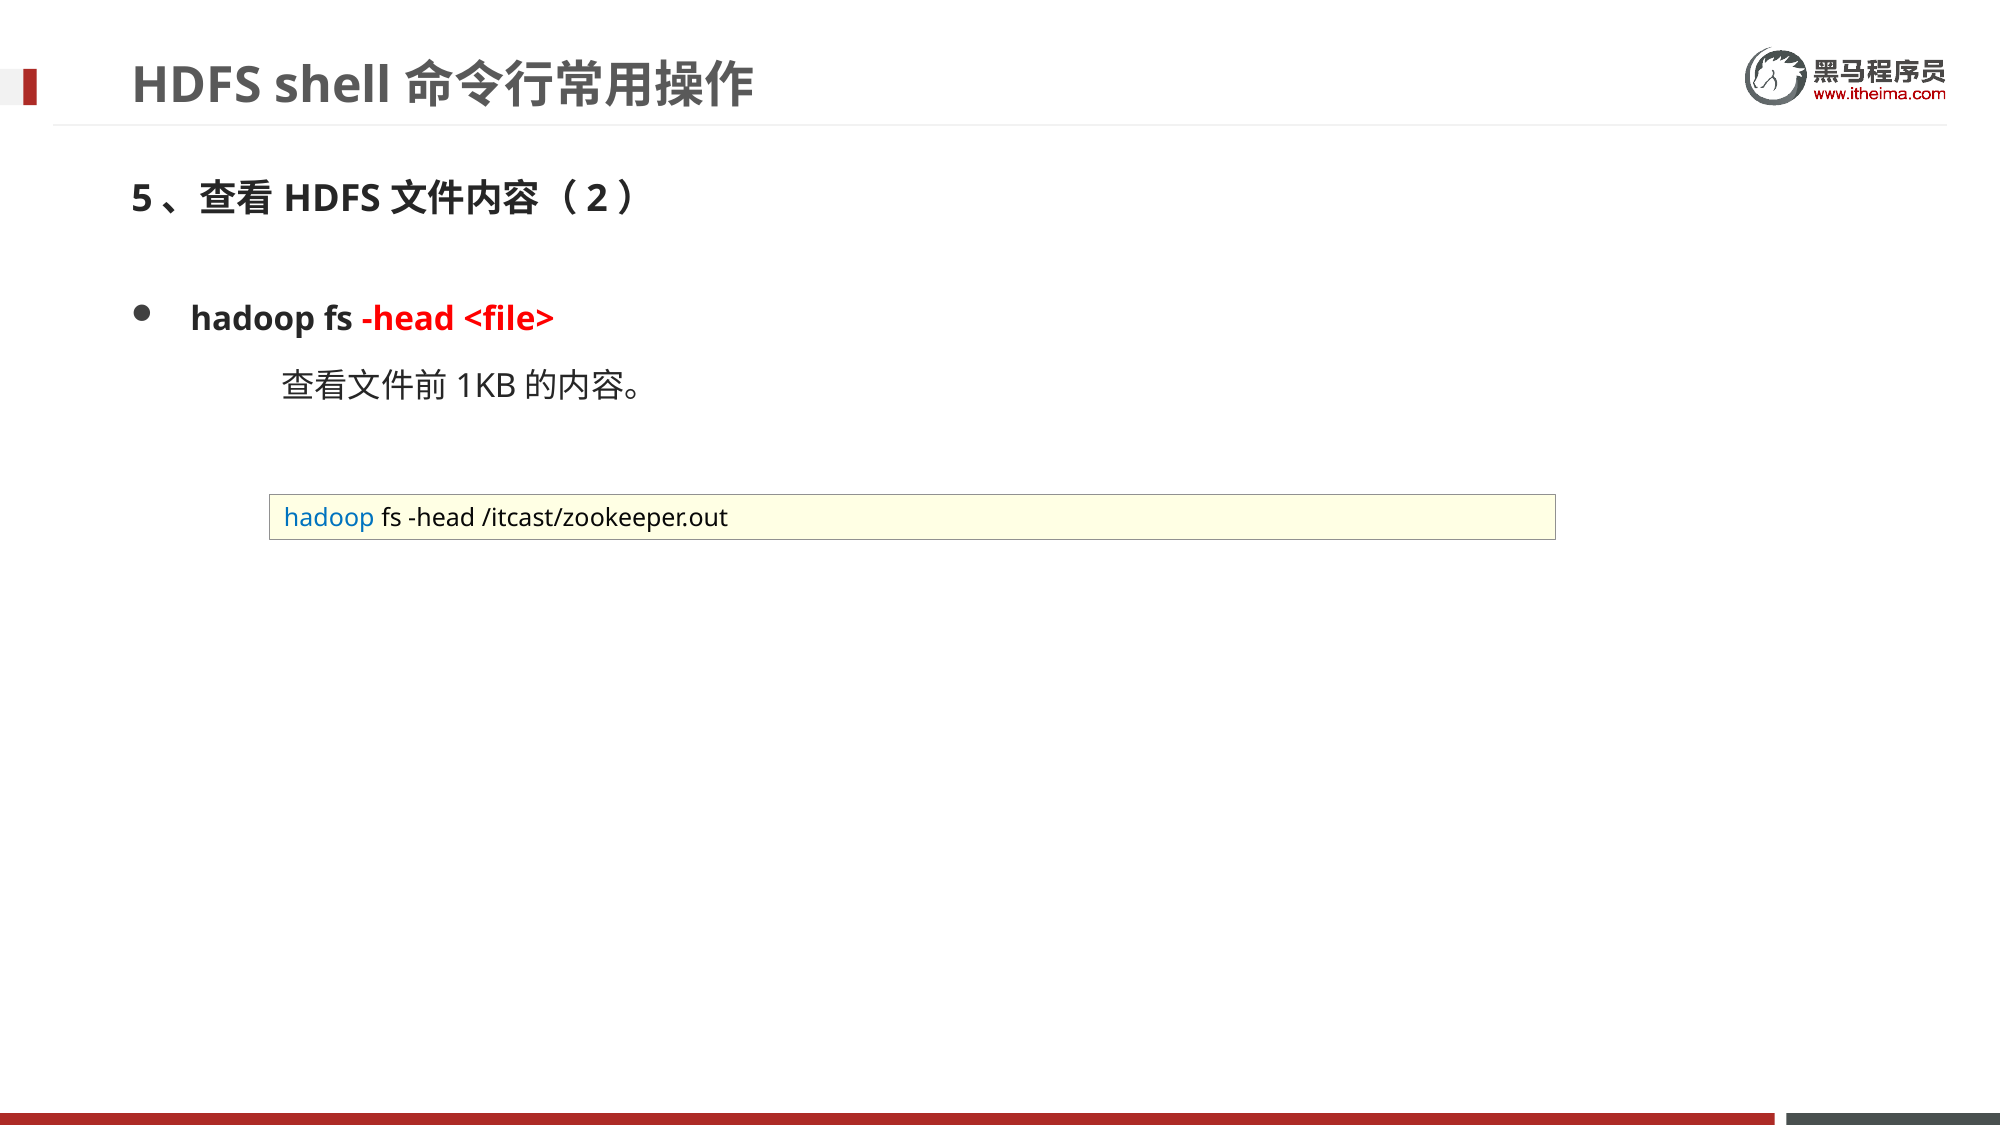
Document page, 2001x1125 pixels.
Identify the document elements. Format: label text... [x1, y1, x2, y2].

list 5、查看HDFS文件内容（2） [116, 154, 1880, 239]
picture [1744, 46, 1946, 106]
text_box hadoop fs -head /itcast/zookeeper.out [269, 494, 1556, 539]
list hadoop fs -head <file> 查看文件前1KB的内容。 [116, 270, 1880, 963]
title HDFS shell命令行常用操作 [116, 40, 1556, 125]
